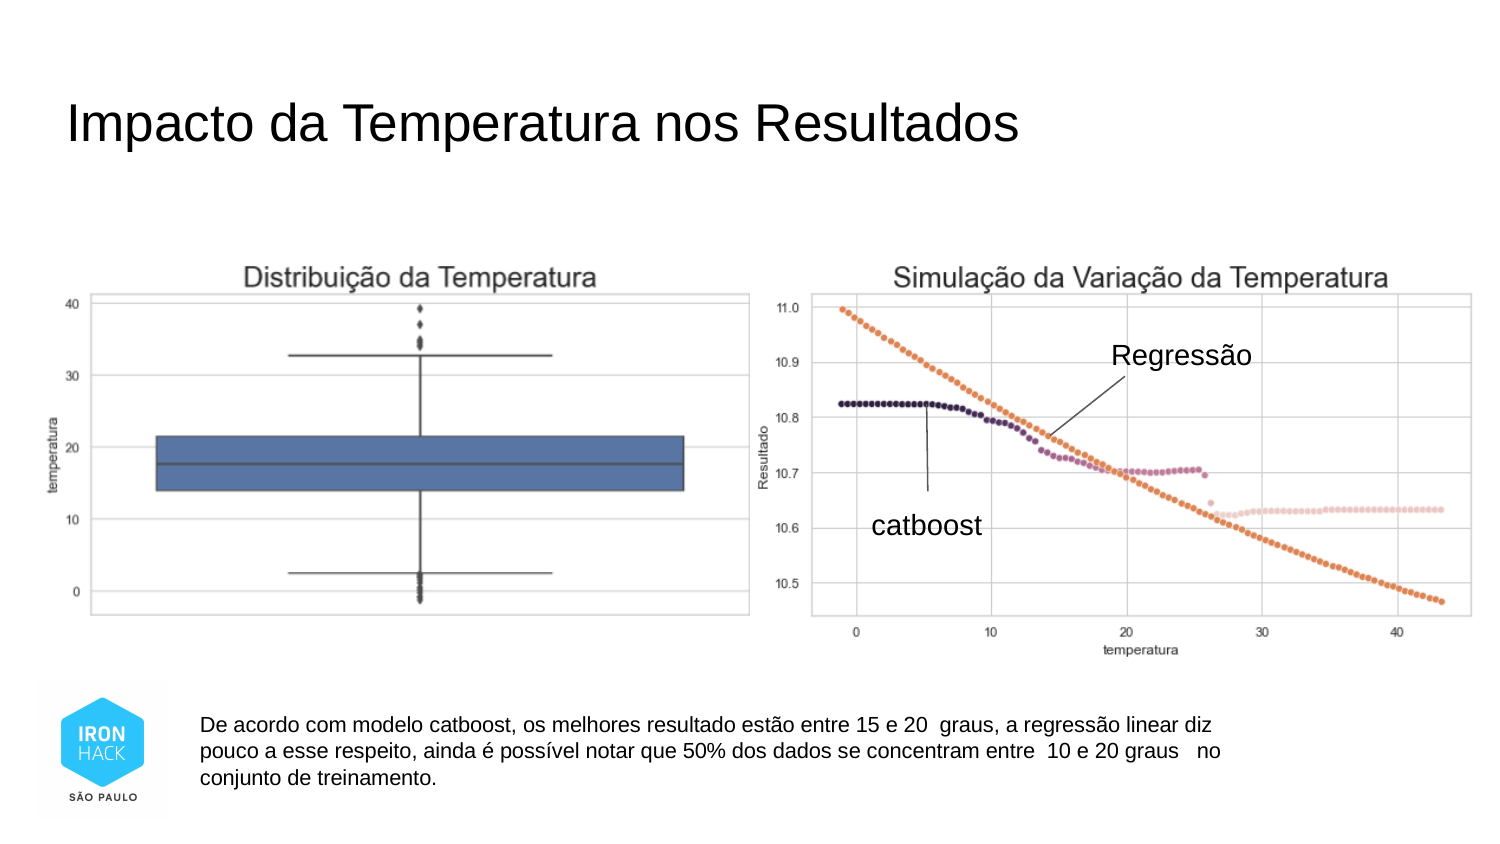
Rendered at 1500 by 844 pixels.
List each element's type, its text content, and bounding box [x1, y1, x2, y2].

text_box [1049, 376, 1126, 436]
picture [36, 682, 169, 820]
title Impacto da Temperatura nos Resultados [51, 72, 1449, 167]
picture [30, 258, 1480, 664]
text_box De acordo com modelo catboost, os melhores resultado estão entre 15 e 20 graus, a regressão linear diz pouco a esse respeito, ainda é possível notar que 50% dos dados se concentram entre 10 e 20 graus no conjunto de treinamento. [184, 695, 1289, 805]
